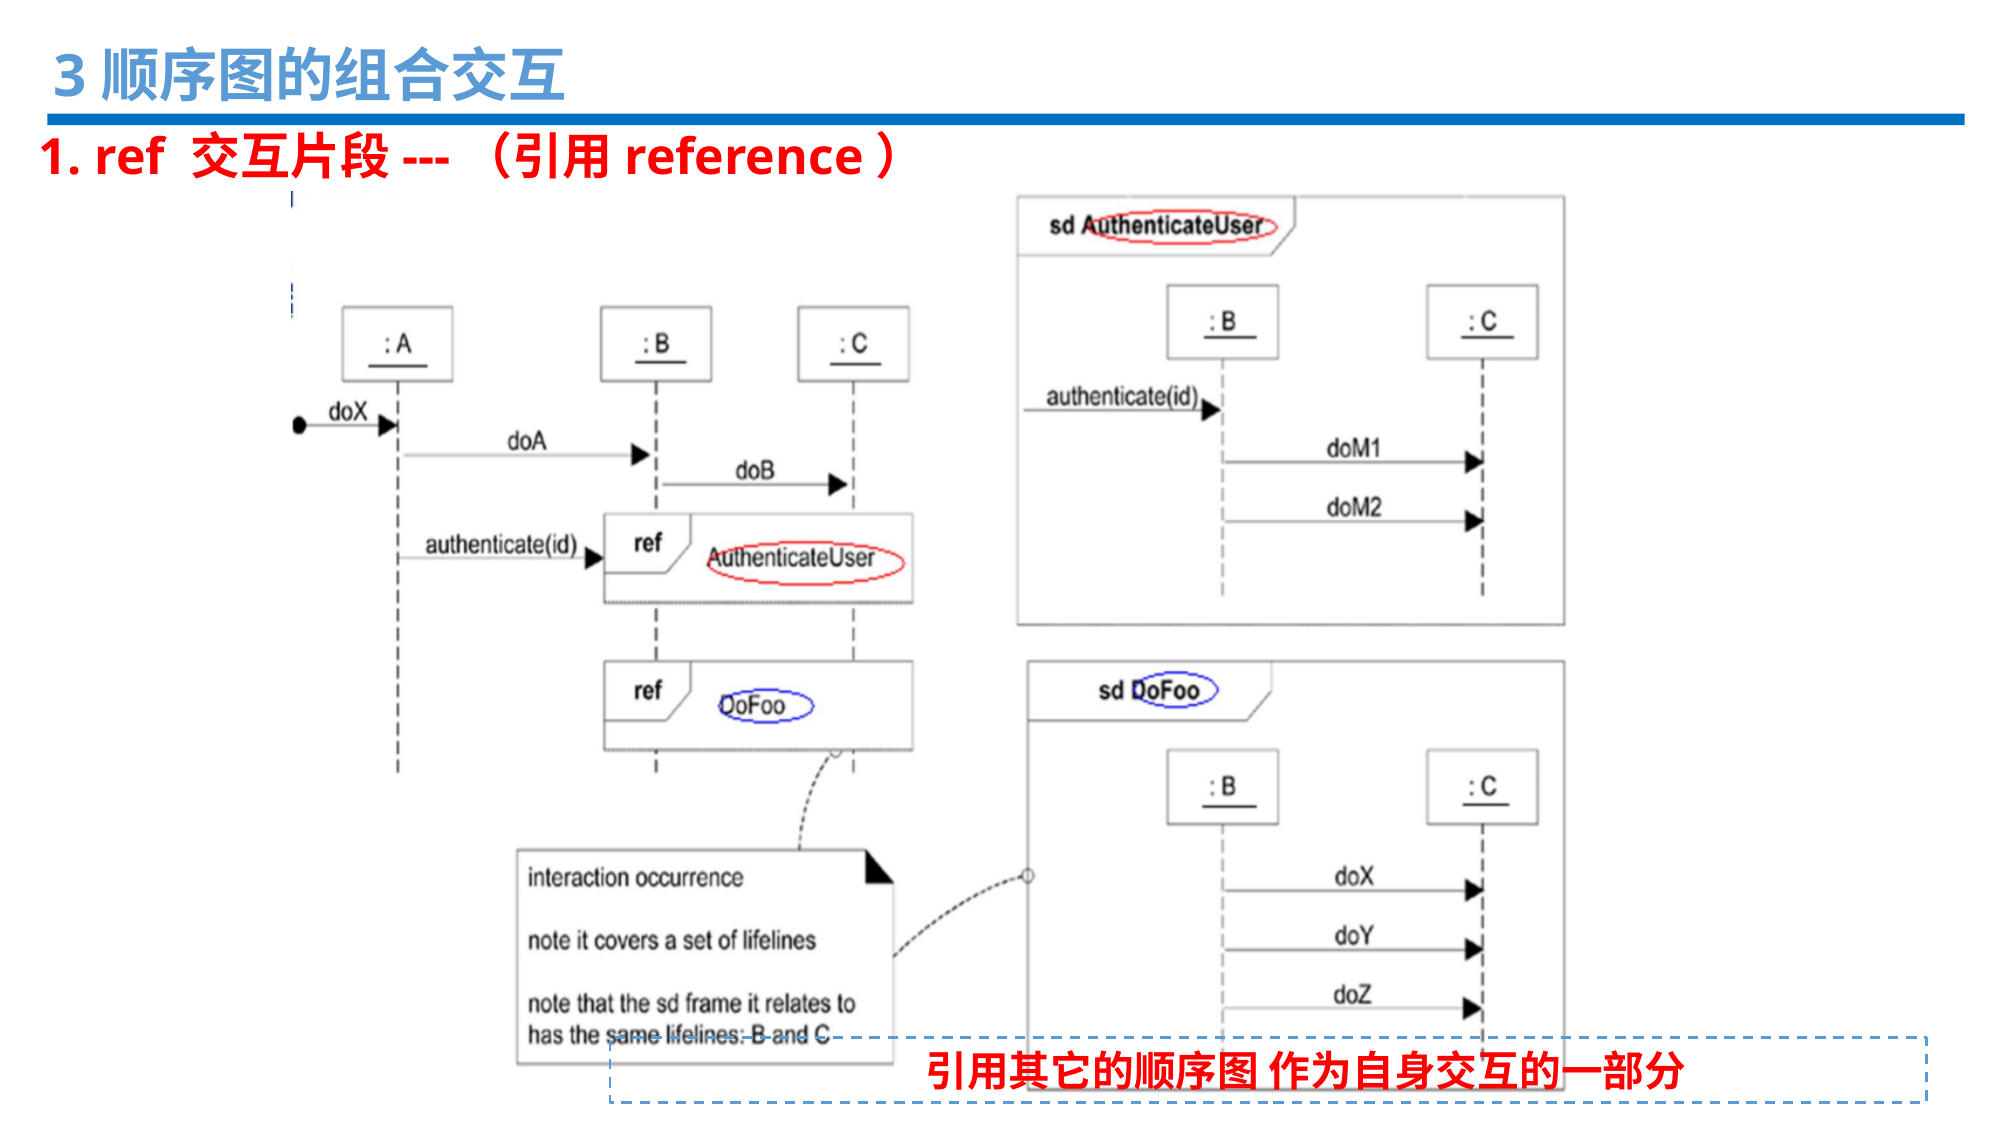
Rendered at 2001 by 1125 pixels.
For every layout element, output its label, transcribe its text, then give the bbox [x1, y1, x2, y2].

picture [291, 191, 1580, 1095]
text_box 引用其它的顺序图 作为自身交互的一部分 [610, 1037, 1927, 1103]
text_box 3顺序图的组合交互 [38, 30, 582, 116]
text_box 1. ref 交互片段---（引用reference） [0, 117, 1652, 192]
